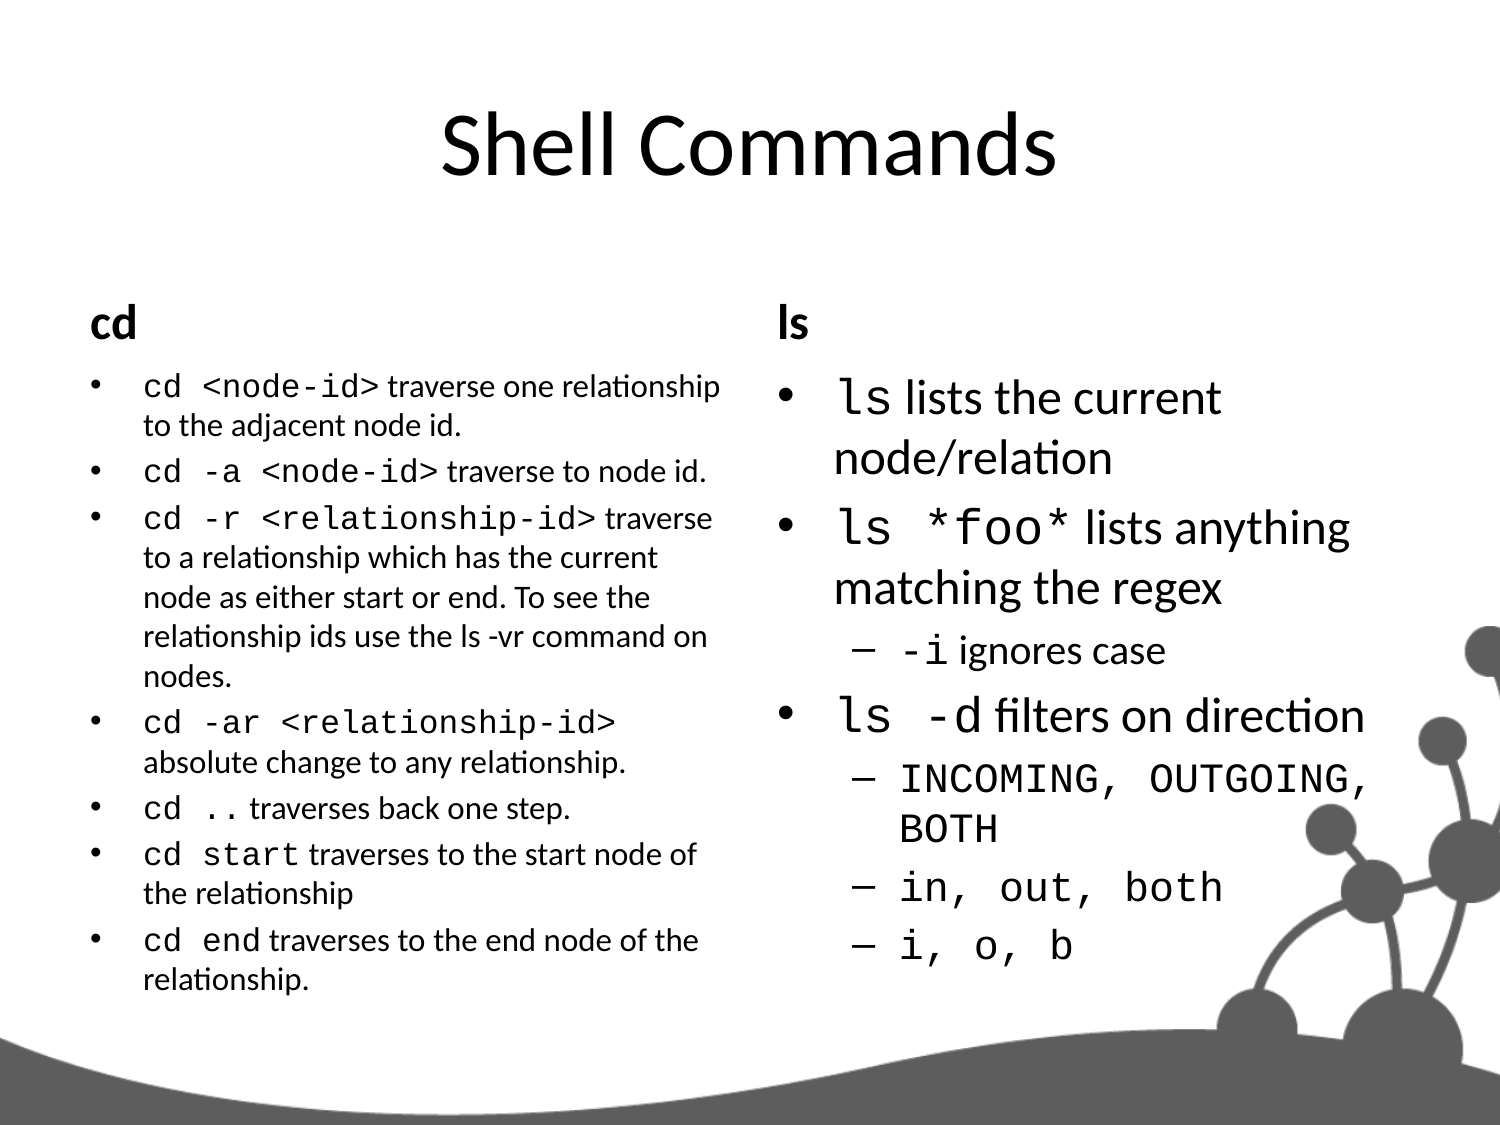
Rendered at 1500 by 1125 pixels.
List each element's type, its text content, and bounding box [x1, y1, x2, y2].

list ls lists the current node/relation ls *foo* lists anything matching the regex -i ignores case ls -d filters on direction INCOMING, OUTGOING, BOTH in, out, both i, o, b [761, 356, 1425, 1005]
title Shell Commands [75, 45, 1425, 233]
list cd <node-id> traverse one relationship to the adjacent node id. cd -a <node-id> traverse to node id. cd -r <relationship-id> traverse to a relationship which has the current node as either start or end. To see the relationship ids use the ls -vr command on nodes. cd -ar <relationship-id> absolute change to any relationship. cd .. traverses back one step. cd start traverses to the start node of the relationship cd end traverses to the end node of the relationship. [75, 356, 738, 1005]
list ls [761, 251, 1425, 356]
list cd [75, 251, 738, 356]
